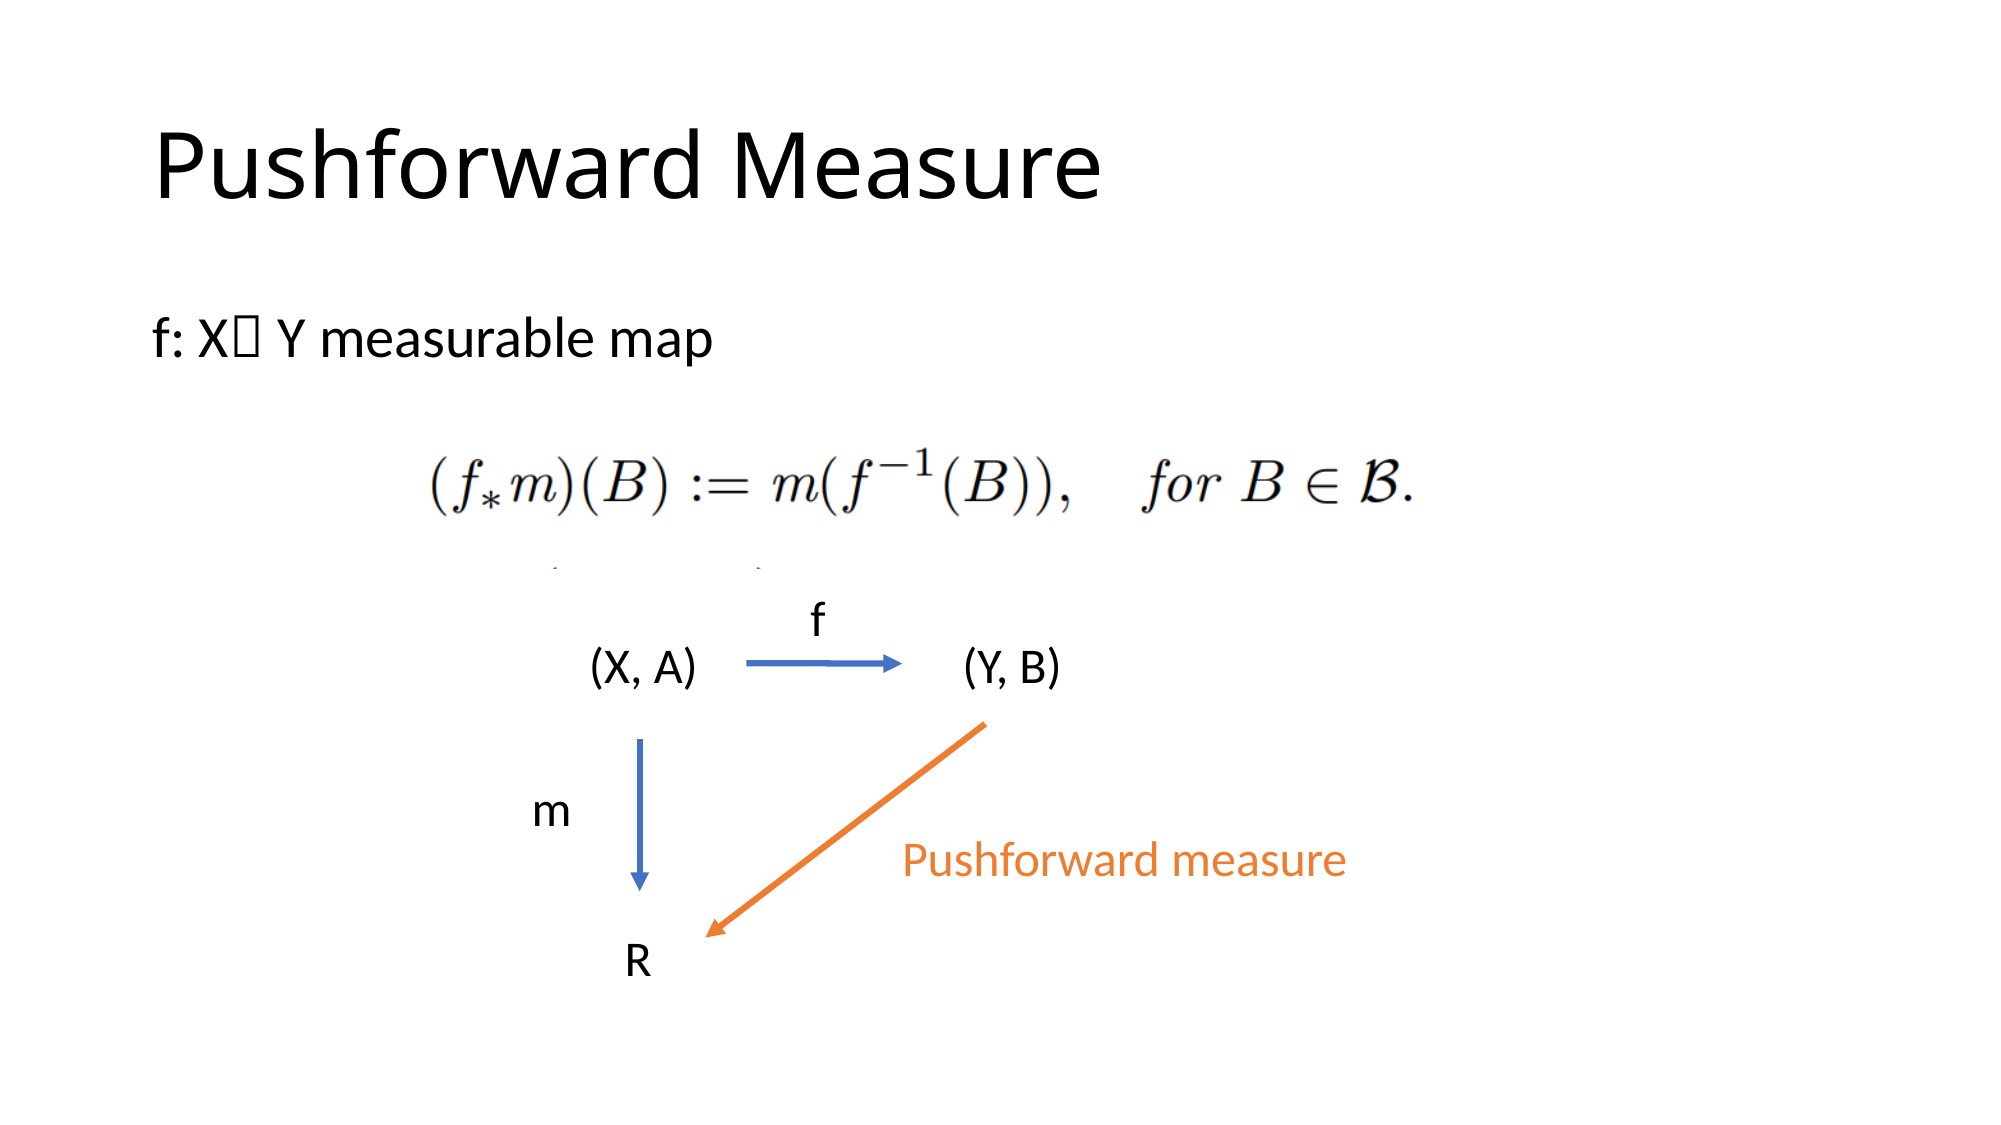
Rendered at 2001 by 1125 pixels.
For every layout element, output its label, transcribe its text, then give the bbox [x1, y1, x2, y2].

text_box f [795, 579, 853, 655]
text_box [705, 723, 986, 938]
text_box (X, A) [574, 625, 747, 701]
text_box R [609, 918, 667, 994]
text_box m [516, 769, 575, 844]
picture [378, 386, 1461, 569]
text_box (Y, B) [947, 625, 1120, 701]
title Pushforward Measure [137, 59, 1863, 278]
list f: X Y measurable map [137, 299, 1863, 419]
text_box Pushforward measure [986, 819, 1371, 895]
